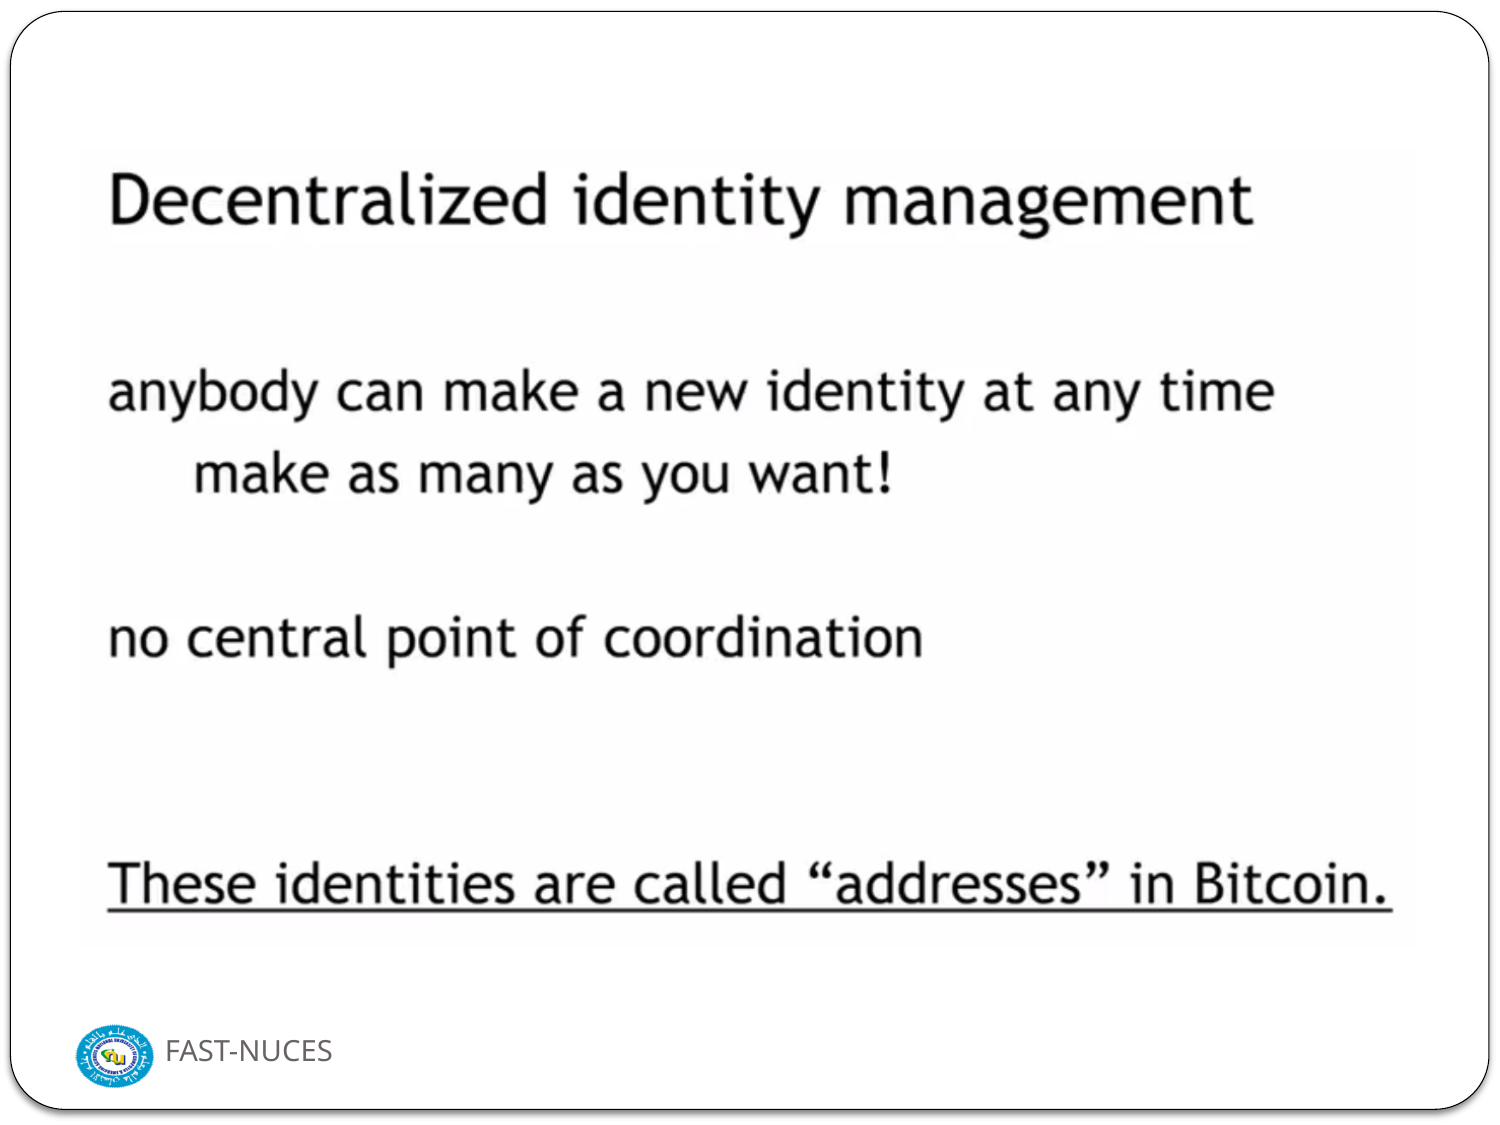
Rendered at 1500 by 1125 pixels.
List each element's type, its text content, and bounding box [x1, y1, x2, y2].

picture [123, 1060, 154, 1088]
picture [74, 1024, 154, 1088]
picture [77, 149, 1417, 947]
picture [91, 1038, 138, 1075]
text_box FAST-NUCES [149, 1012, 800, 1088]
